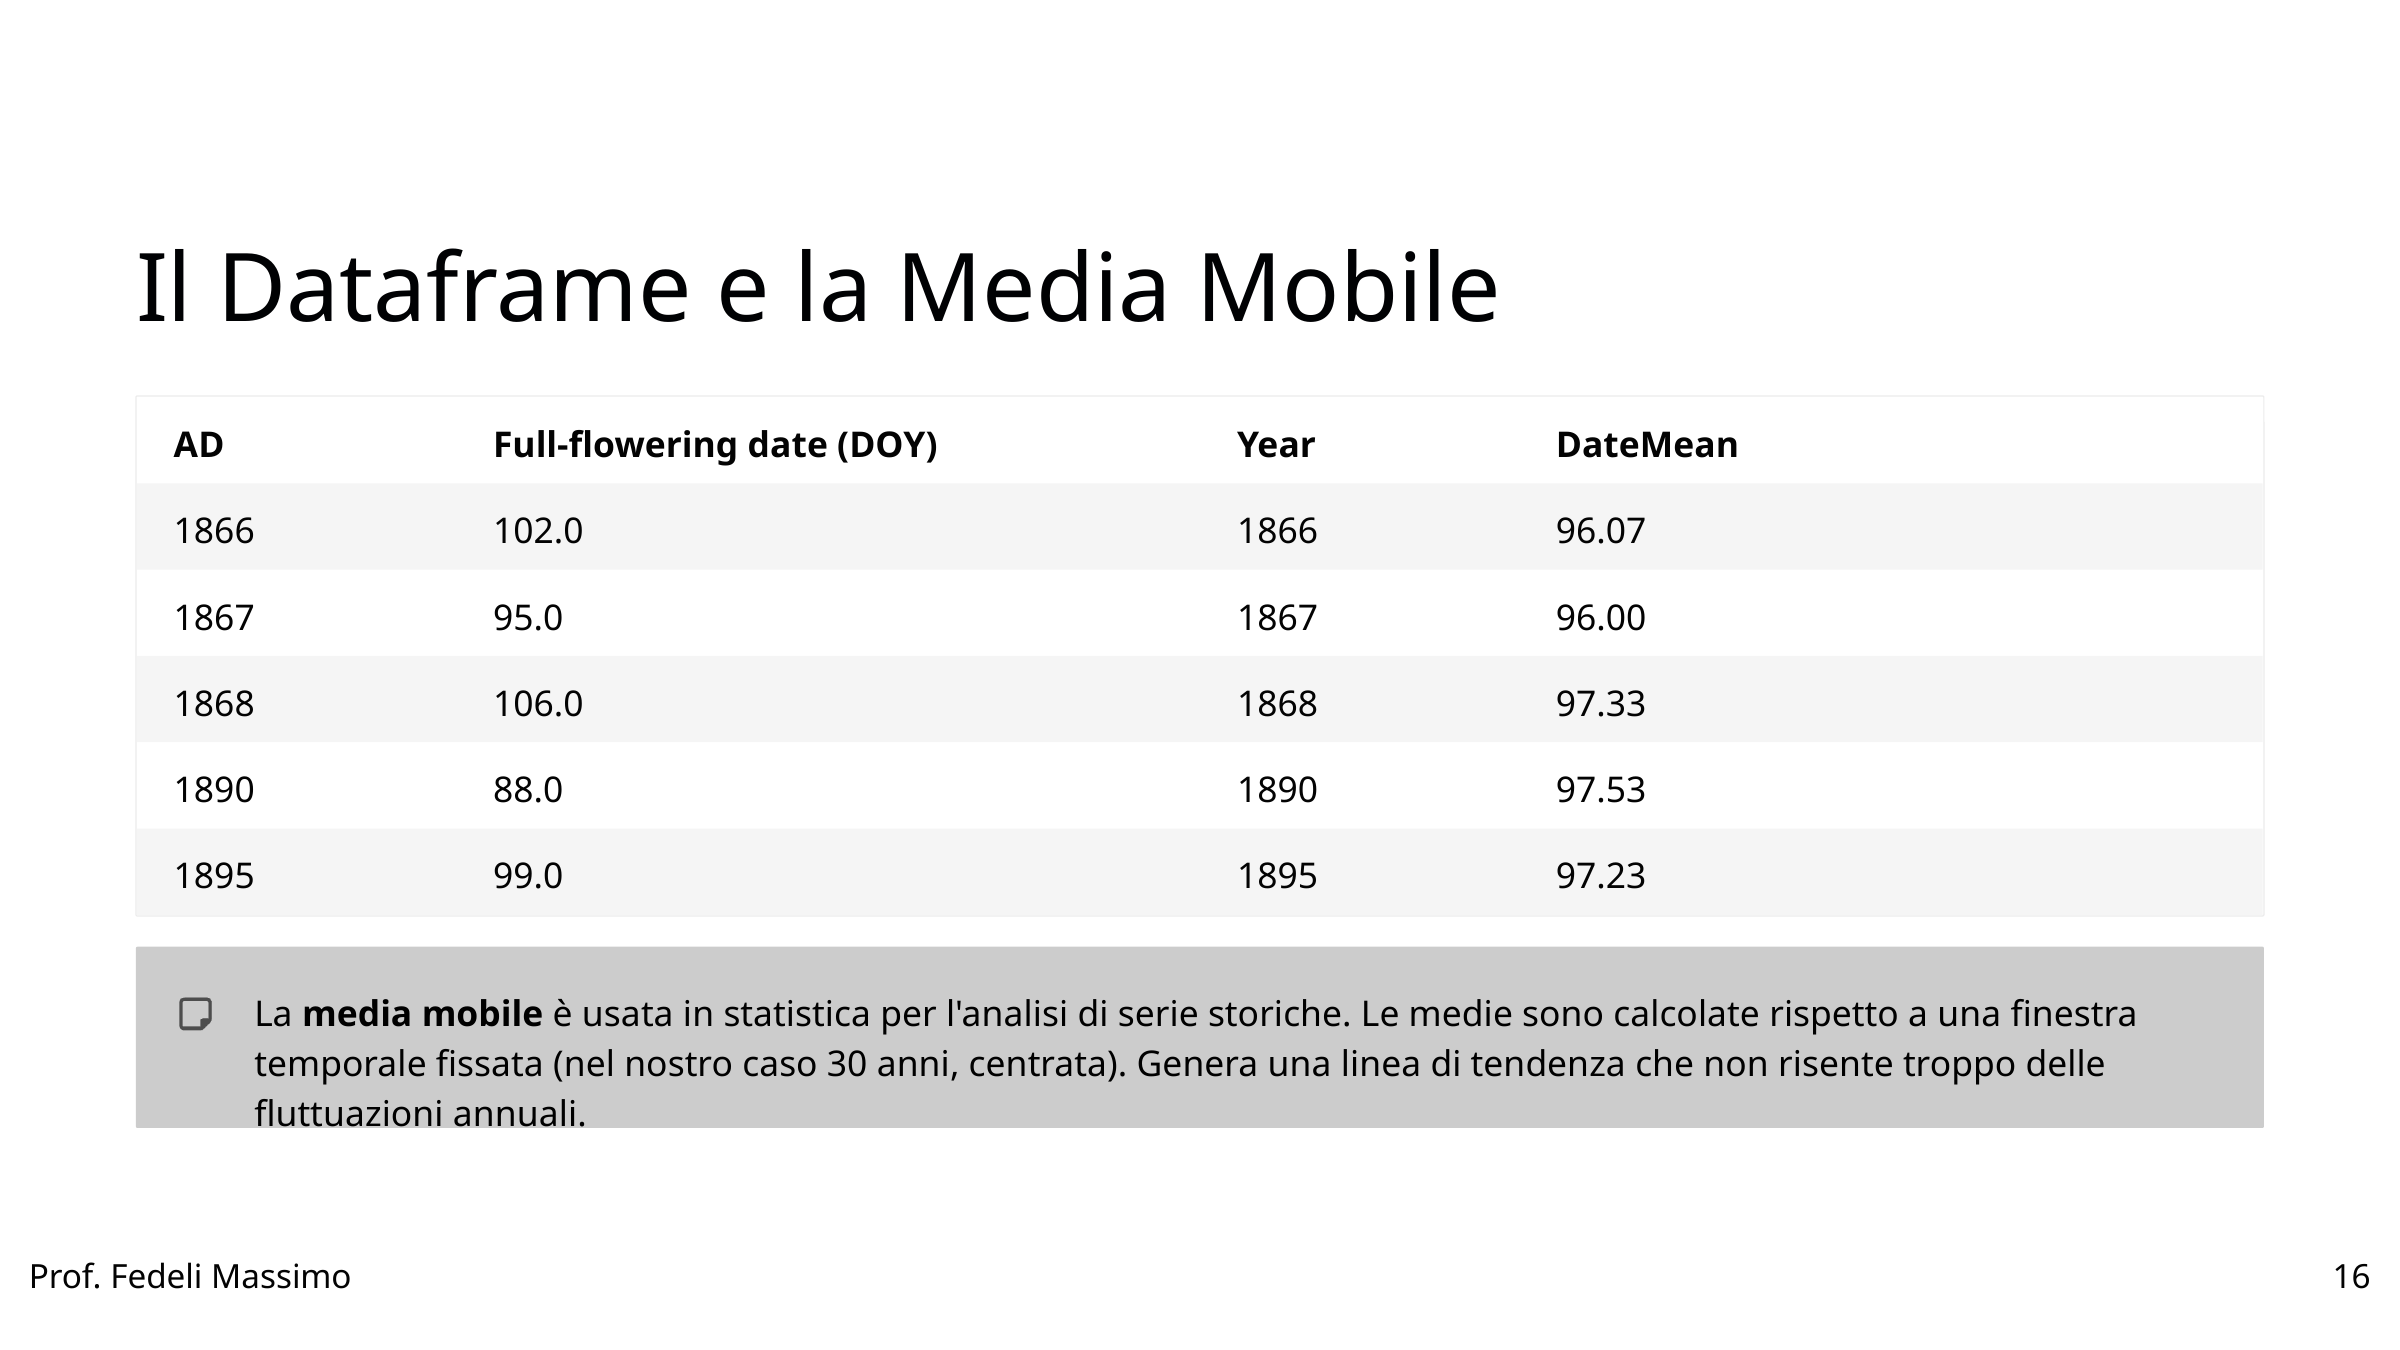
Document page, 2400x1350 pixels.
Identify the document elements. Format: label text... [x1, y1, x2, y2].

text_box 97.33 [1555, 673, 2227, 725]
text_box [137, 742, 2263, 828]
picture [172, 995, 218, 1032]
text_box Year [1237, 414, 1482, 466]
text_box 96.07 [1555, 501, 2227, 552]
text_box [137, 828, 2263, 915]
text_box 1890 [173, 759, 419, 811]
text_box AD [173, 414, 419, 466]
text_box 106.0 [493, 673, 1163, 725]
text_box 97.23 [1555, 846, 2227, 898]
text_box 1895 [173, 846, 419, 898]
text_box [137, 483, 2263, 569]
text_box 1867 [173, 587, 419, 639]
text_box 1868 [173, 673, 419, 725]
text_box DateMean [1555, 414, 2227, 466]
text_box Il Dataframe e la Media Mobile [135, 222, 1358, 342]
text_box 1866 [173, 501, 419, 552]
text_box 1866 [1237, 501, 1482, 552]
text_box [137, 569, 2263, 655]
text_box 16 [2286, 1248, 2371, 1296]
text_box 96.00 [1555, 587, 2227, 639]
text_box 95.0 [493, 587, 1163, 639]
text_box [135, 946, 2264, 1128]
text_box [137, 655, 2263, 742]
text_box 102.0 [493, 501, 1163, 552]
text_box 97.53 [1555, 759, 2227, 811]
text_box Prof. Fedeli Massimo [29, 1248, 371, 1296]
text_box 1890 [1237, 759, 1482, 811]
text_box 88.0 [493, 759, 1163, 811]
text_box 1895 [1237, 846, 1482, 898]
text_box Full-flowering date (DOY) [493, 414, 1163, 466]
text_box [137, 397, 2263, 483]
text_box 1867 [1237, 587, 1482, 639]
text_box La media mobile è usata in statistica per l'analisi di serie storiche. Le medie sono calcolate rispetto a una finestra temporale fissata (nel nostro caso 30 anni, centrata). Genera una linea di tendenza che non risente troppo delle fluttuazioni annuali. [254, 983, 2228, 1086]
text_box 99.0 [493, 846, 1163, 898]
text_box 1868 [1237, 673, 1482, 725]
